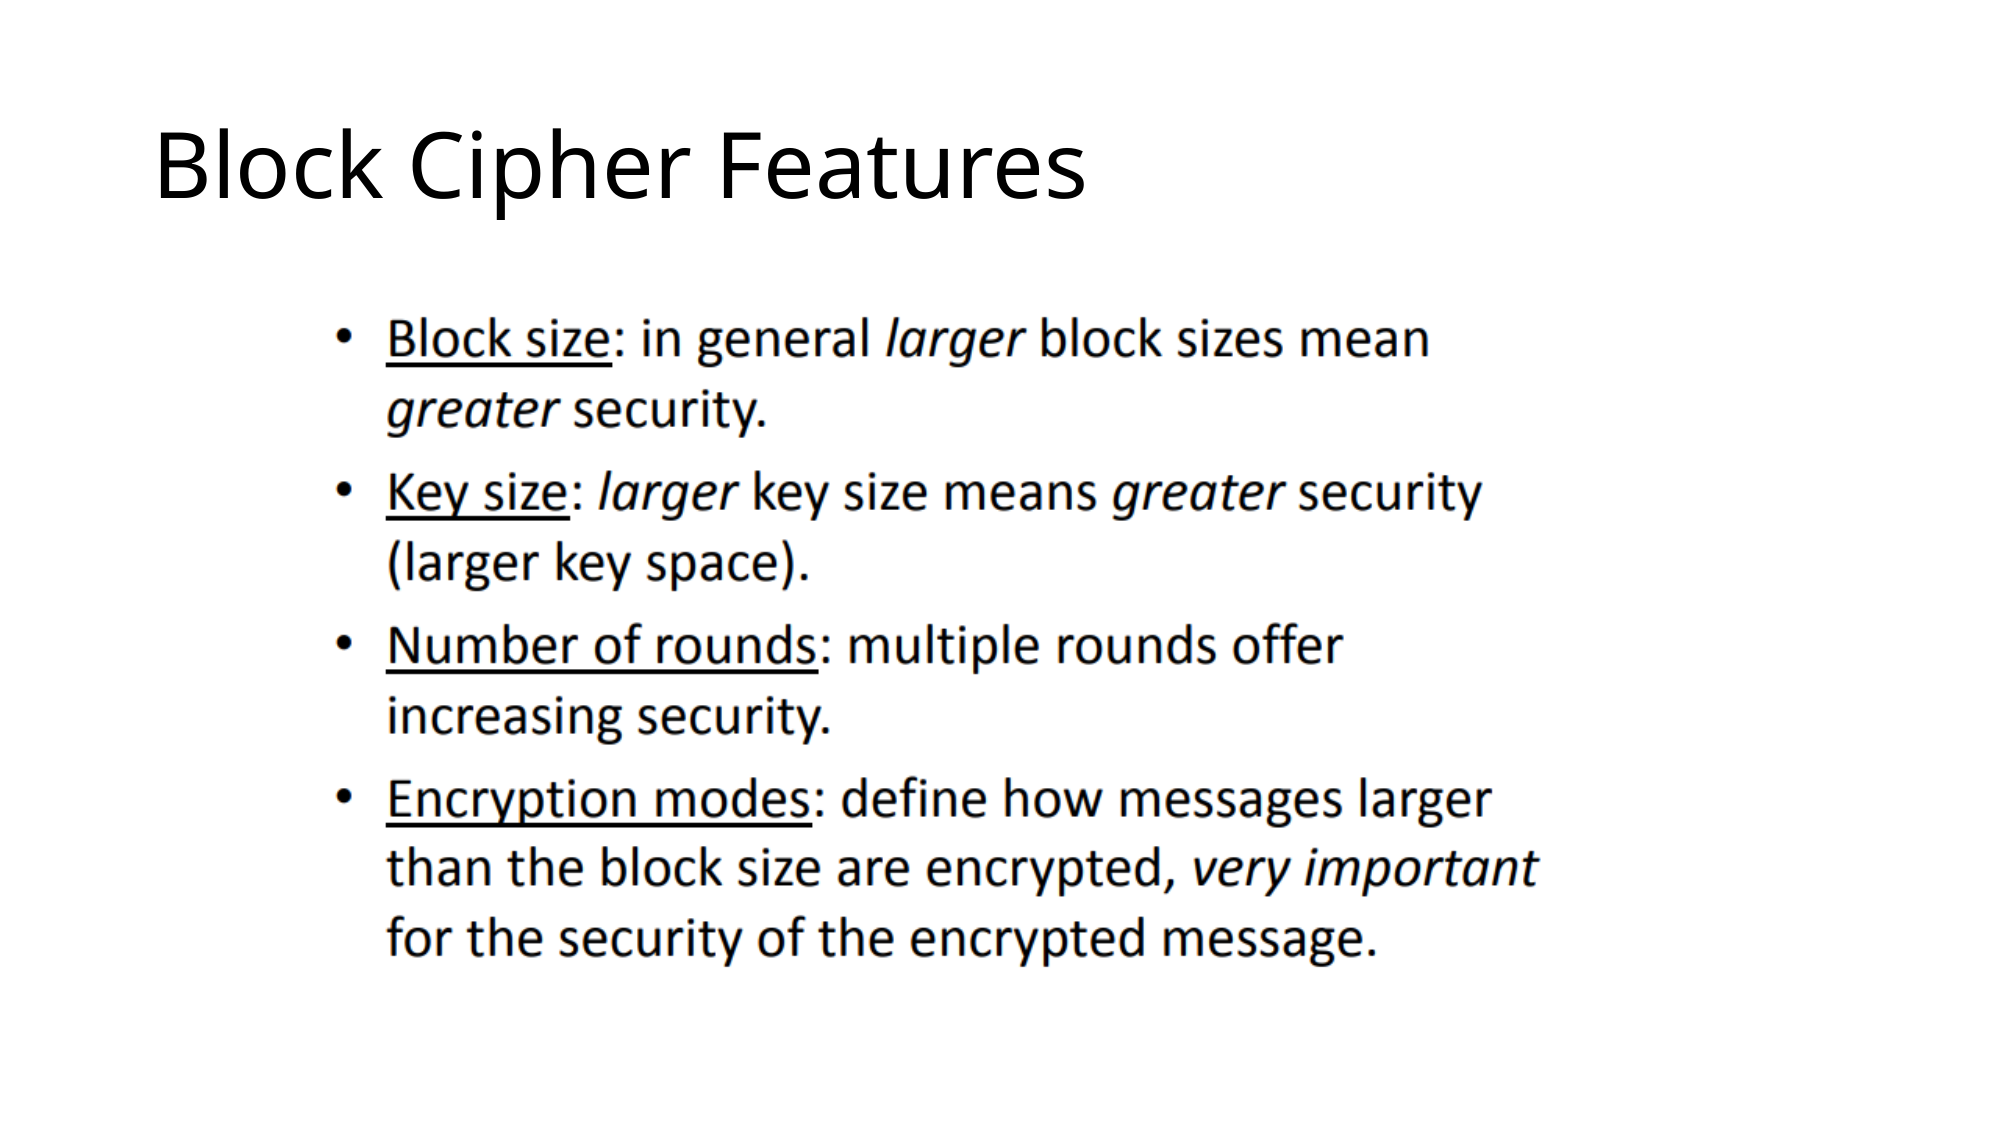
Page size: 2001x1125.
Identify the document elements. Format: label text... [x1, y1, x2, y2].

title Block Cipher Features [137, 59, 1863, 278]
picture [321, 308, 1547, 1036]
